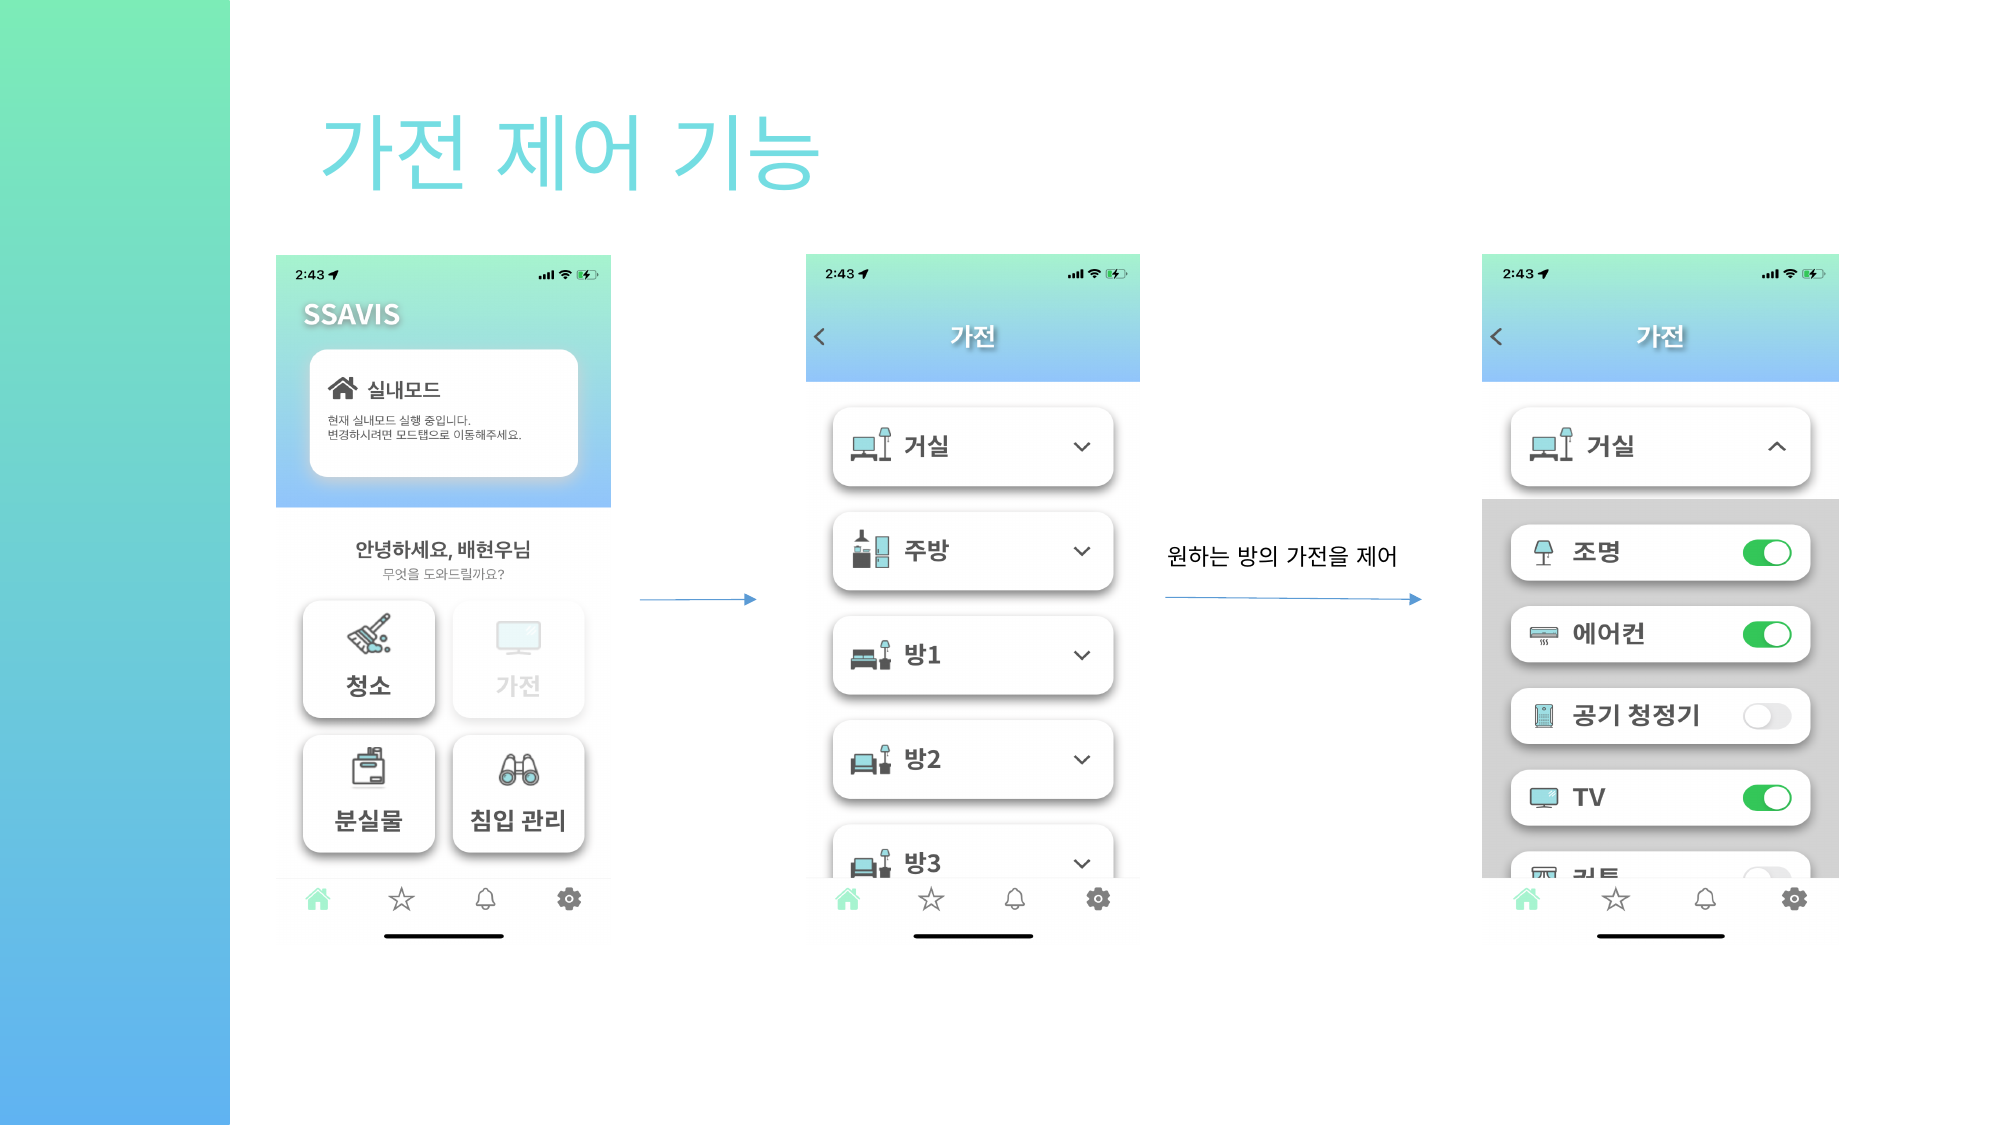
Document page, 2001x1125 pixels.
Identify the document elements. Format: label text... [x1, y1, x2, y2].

text_box [0, 0, 231, 1125]
picture [806, 254, 1140, 945]
text_box 원하는 방의 가전을 제어 [1152, 535, 1482, 578]
picture [1482, 254, 1839, 945]
title 가전 제어 기능 [303, 59, 1936, 255]
picture [275, 255, 611, 945]
